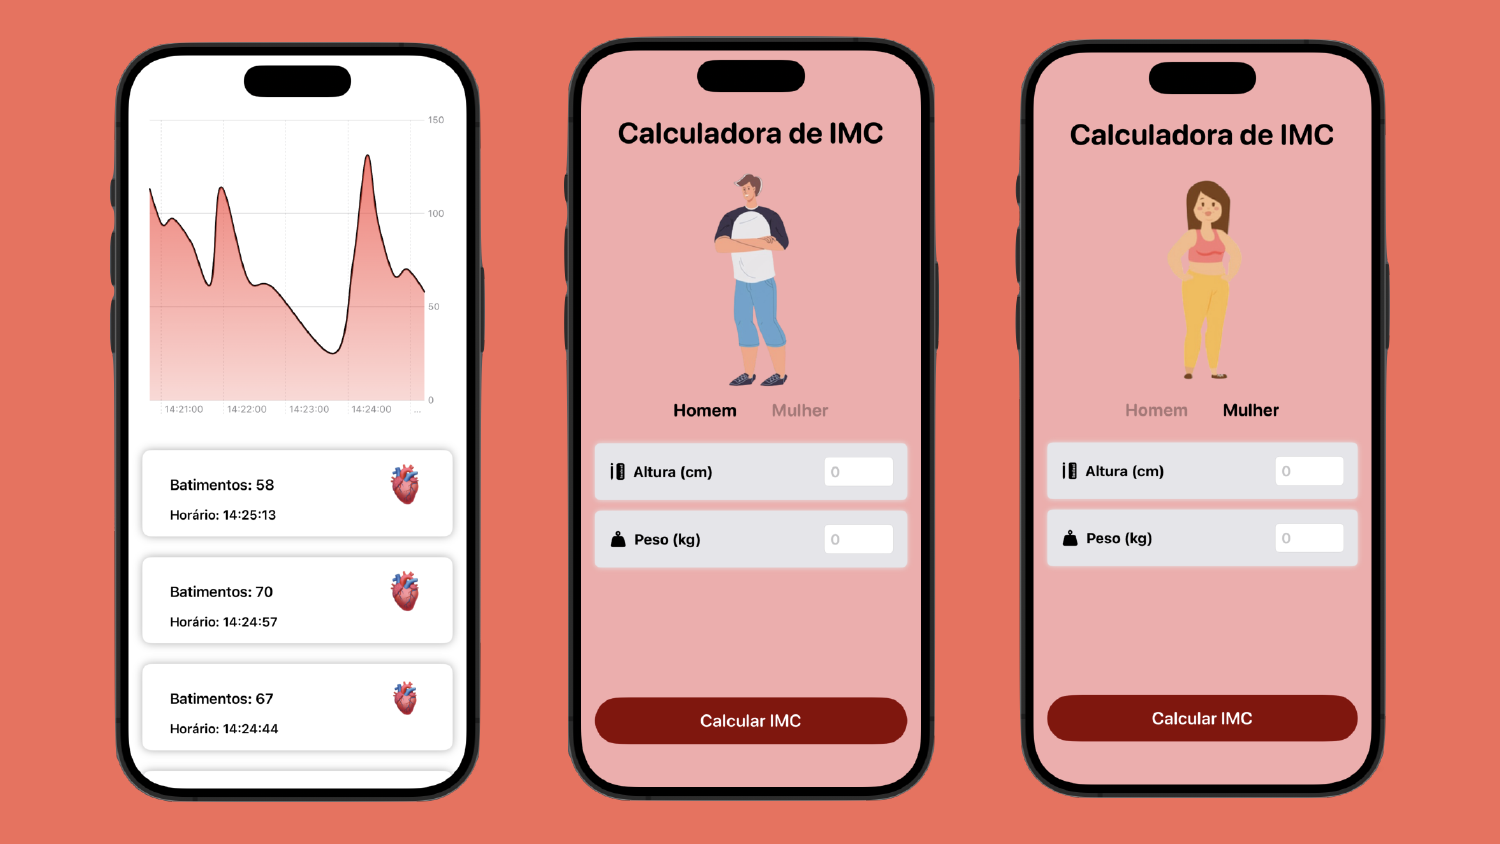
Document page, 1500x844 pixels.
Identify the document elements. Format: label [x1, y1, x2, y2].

picture [549, 36, 951, 801]
picture [97, 42, 498, 802]
picture [1002, 39, 1403, 799]
